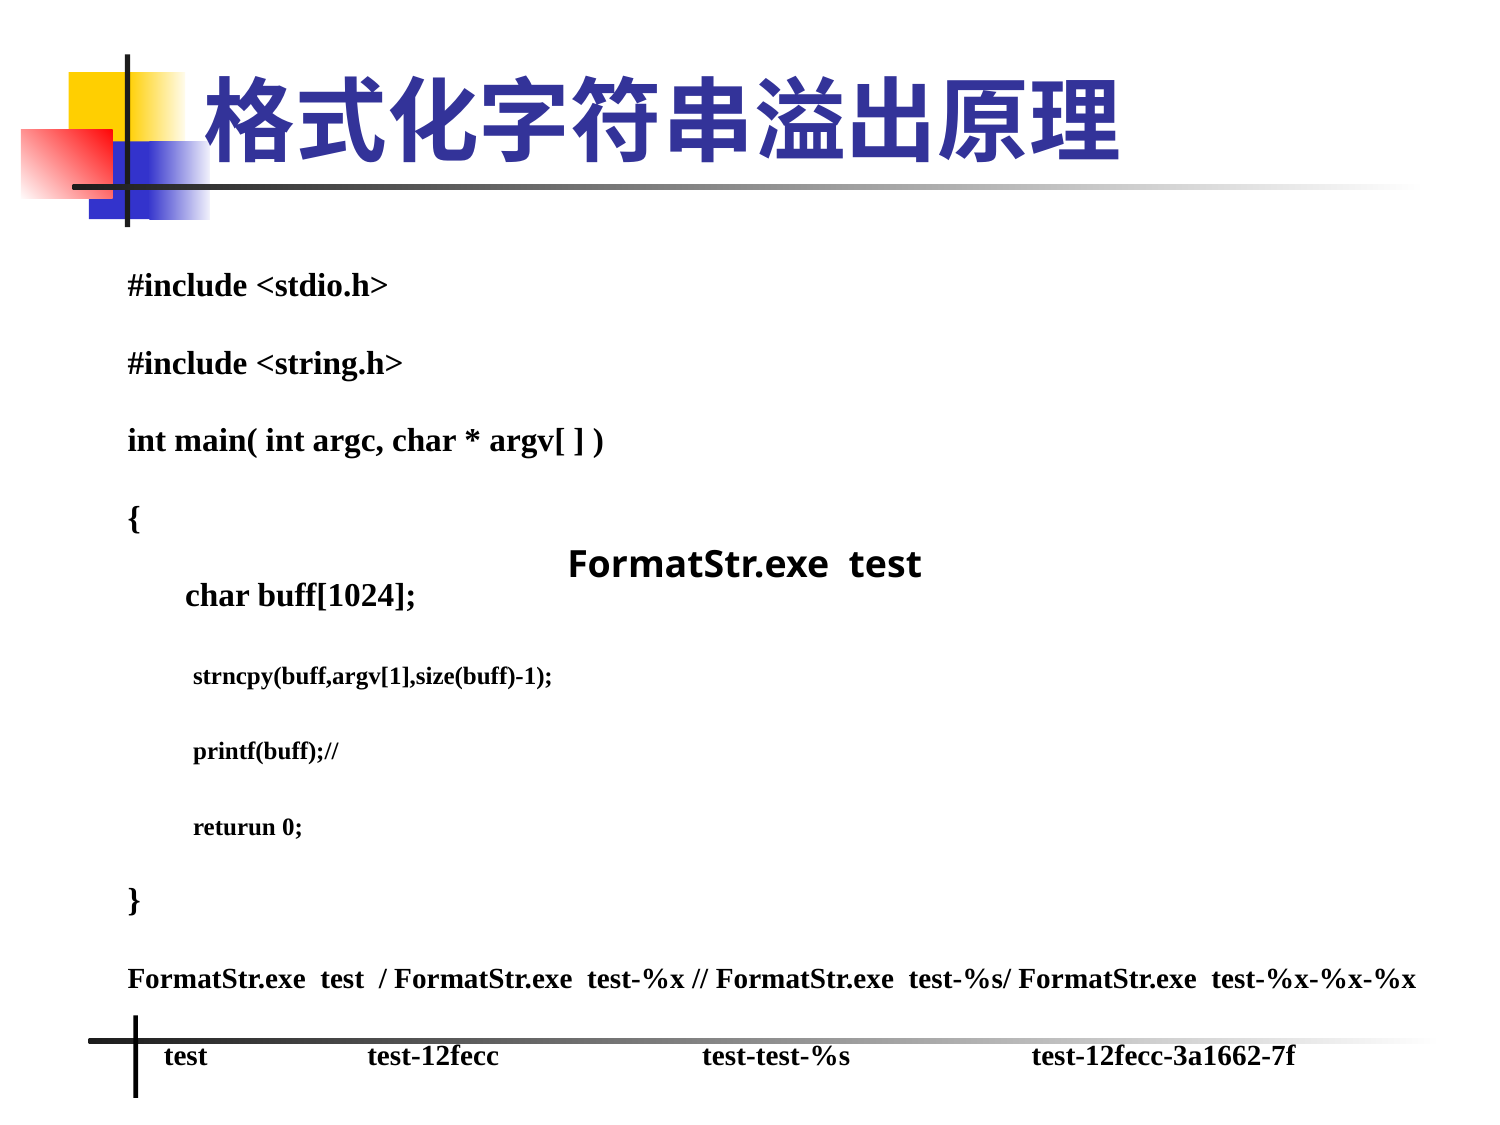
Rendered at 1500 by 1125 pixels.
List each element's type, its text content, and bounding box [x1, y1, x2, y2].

list #include <stdio.h> #include <string.h> int main( int argc, char * argv[ ] ) { char buff[1024]; strncpy(buff,argv[1],size(buff)-1); printf(buff);// returun 0; } FormatStr.exe test / FormatStr.exe test-%x // FormatStr.exe test-%s/ FormatStr.exe test-%x-%x-%x test test-12fecc test-test-%s test-12fecc-3a1662-7f [112, 224, 1500, 901]
title 格式化字符串溢出原理 [188, 23, 1468, 181]
text_box FormatStr.exe test [552, 532, 948, 592]
